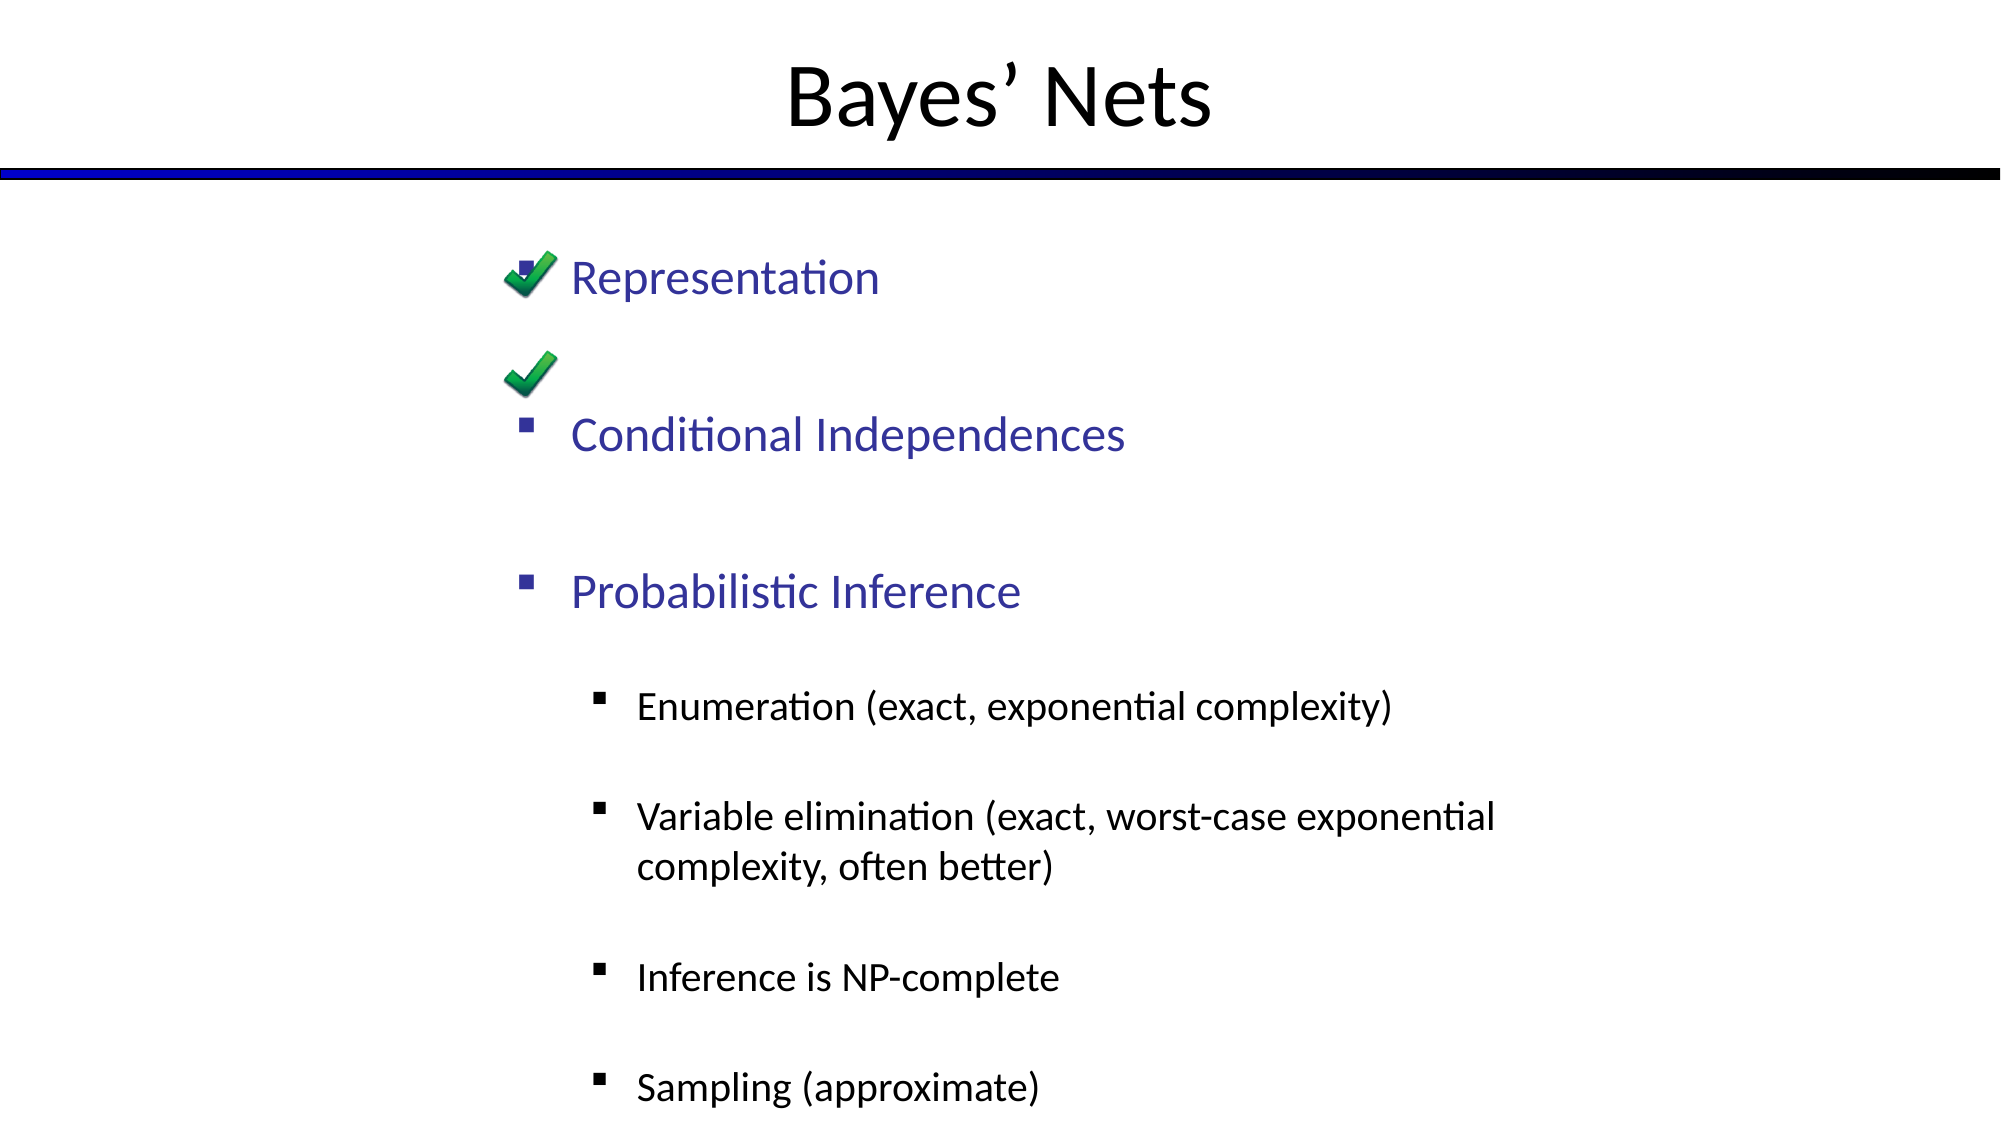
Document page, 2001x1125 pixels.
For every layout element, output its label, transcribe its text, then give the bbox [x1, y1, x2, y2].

title Bayes’ Nets [0, 0, 2000, 184]
picture [499, 249, 562, 301]
picture [499, 349, 562, 401]
list Representation Conditional Independences Probabilistic Inference Enumeration (exact, exponential complexity) Variable elimination (exact, worst-case exponential complexity, often better) Inference is NP-complete Sampling (approximate) Learning Bayes’ Nets from Data [499, 237, 1538, 1014]
